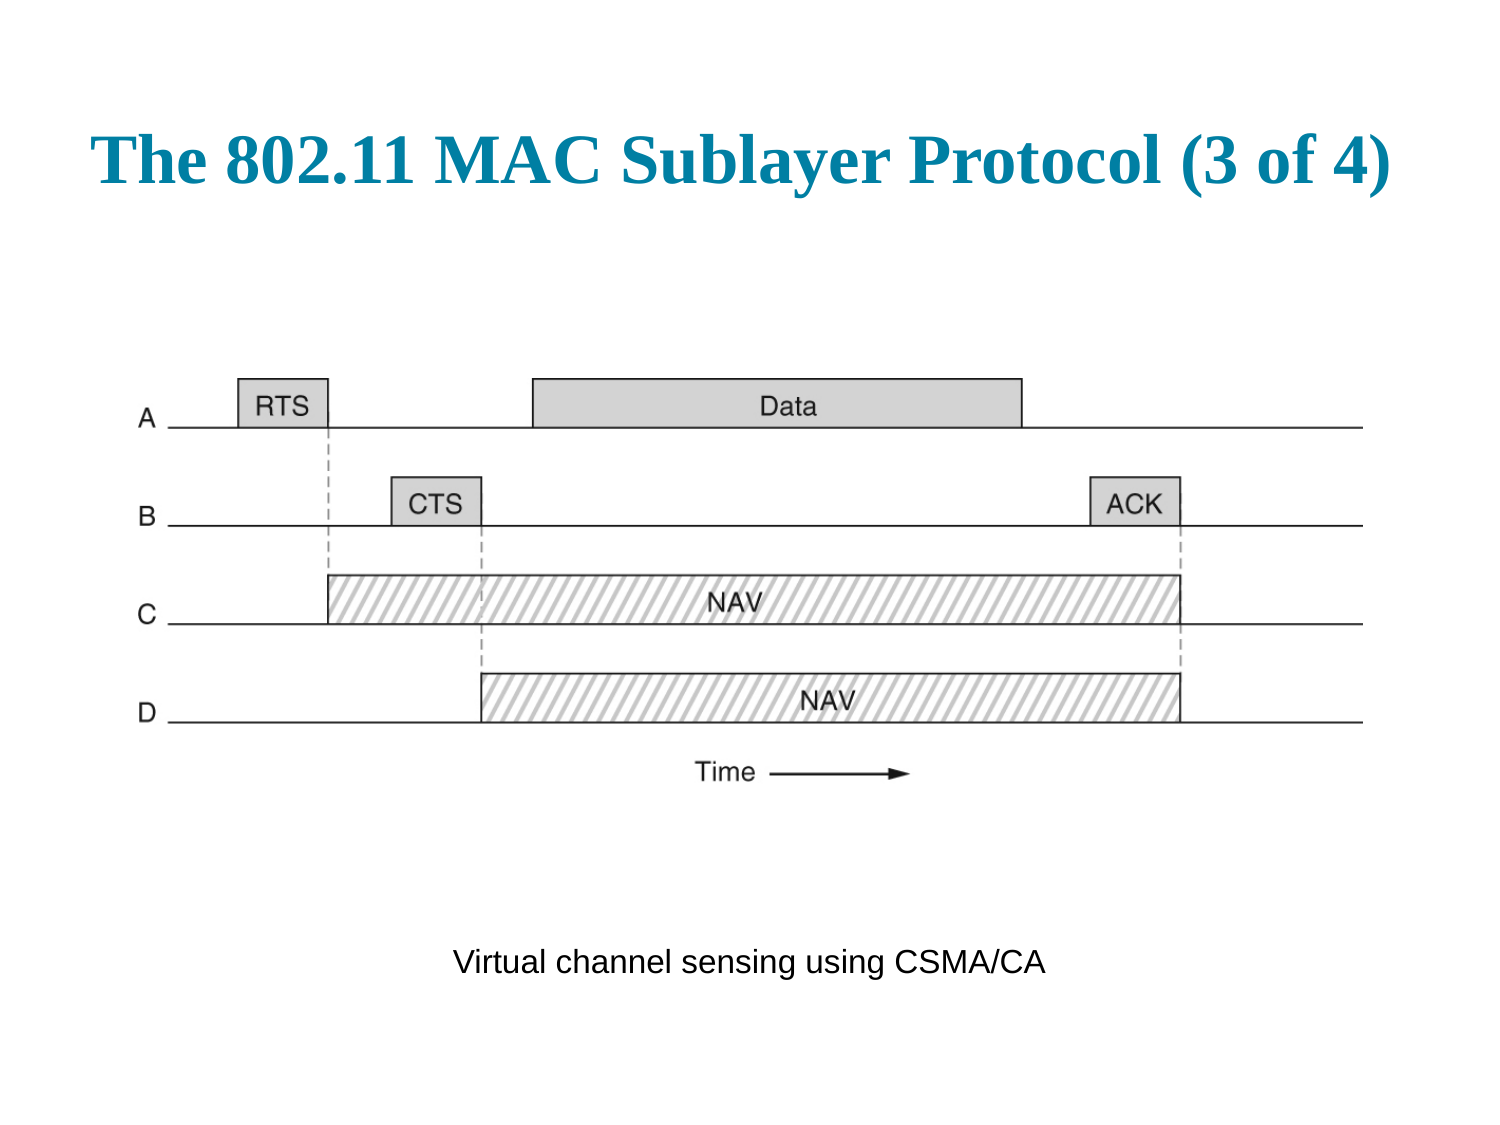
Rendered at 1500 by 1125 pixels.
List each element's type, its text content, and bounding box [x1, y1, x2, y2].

list Virtual channel sensing using CSMA/CA [75, 828, 1425, 996]
title The 802.11 MAC Sublayer Protocol (3 of 4) [75, 37, 1425, 213]
picture [137, 378, 1363, 786]
